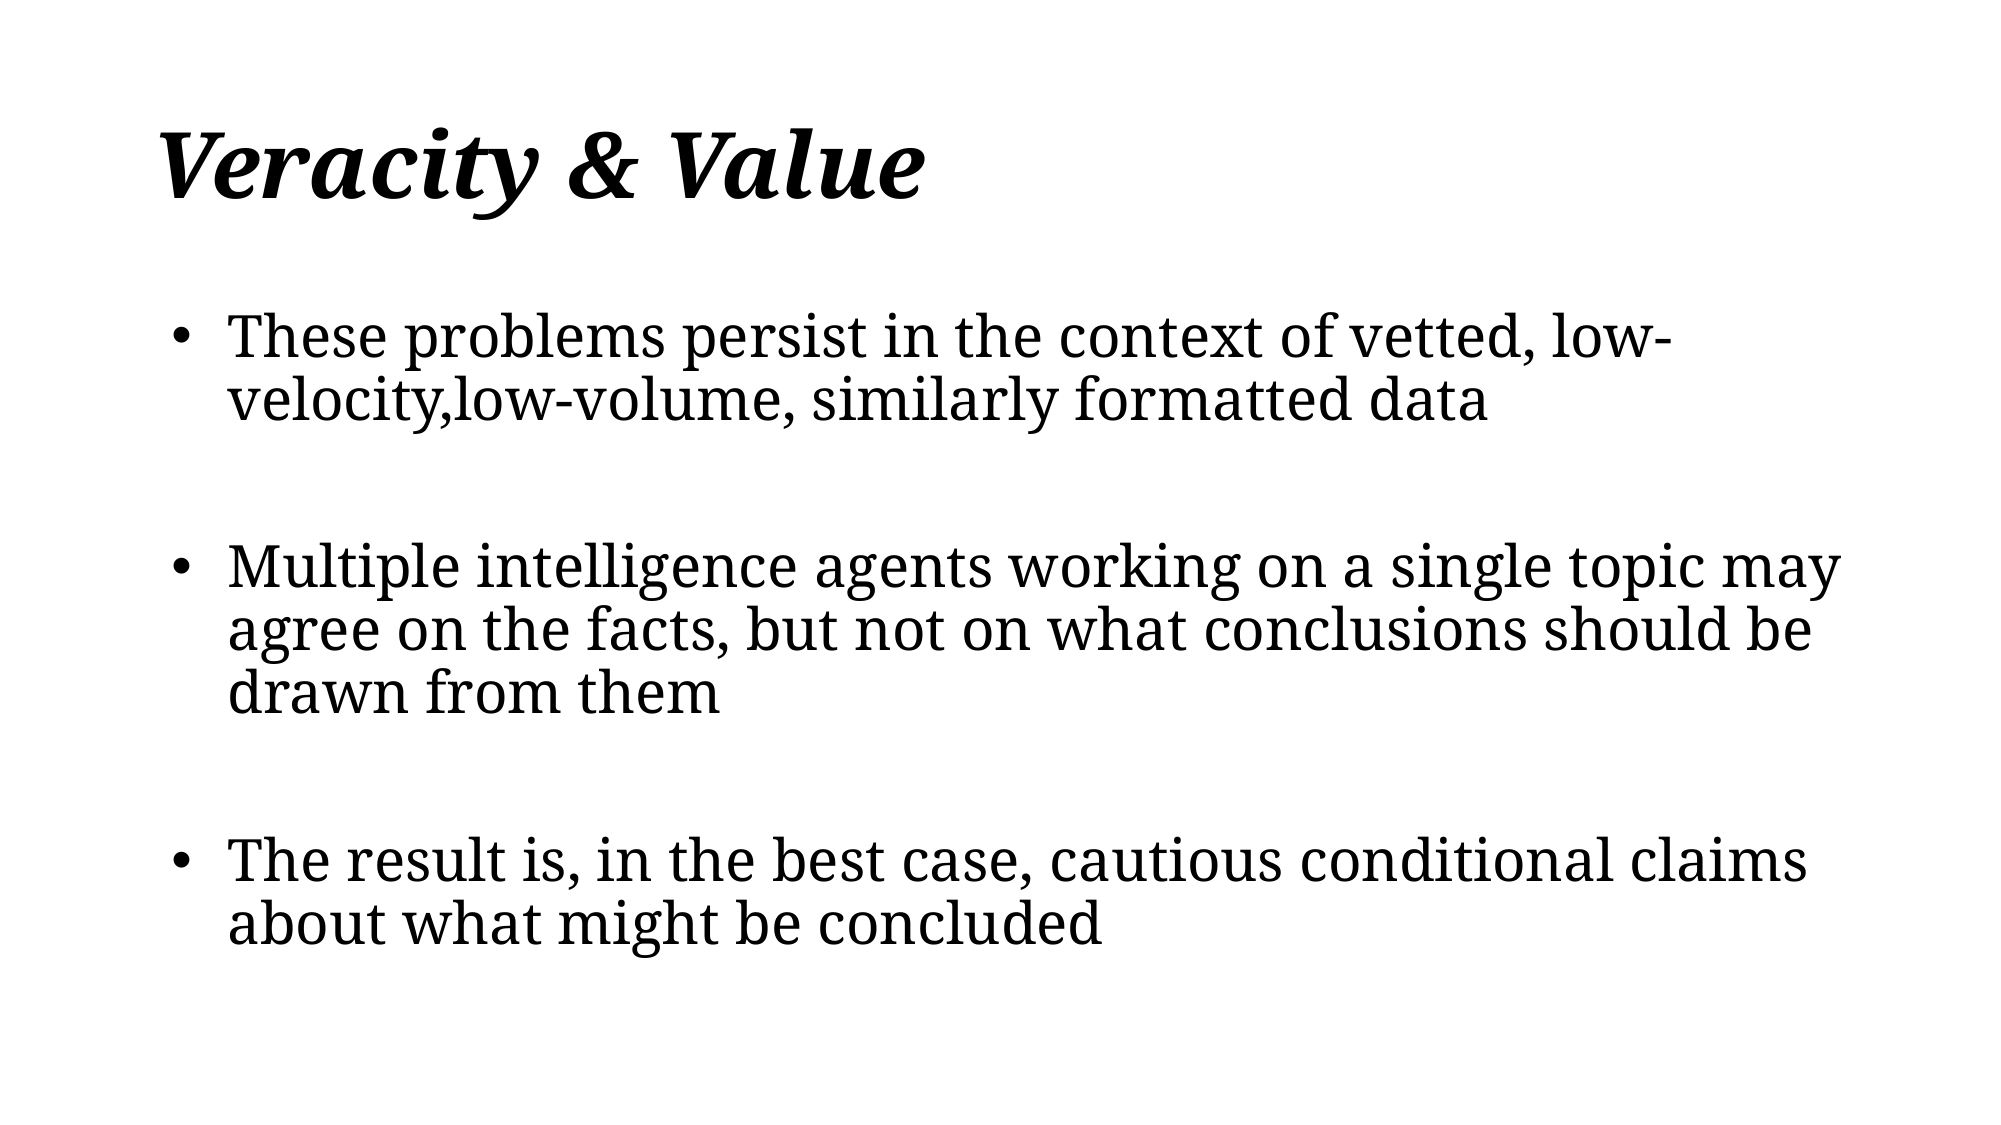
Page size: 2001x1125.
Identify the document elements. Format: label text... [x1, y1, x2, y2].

title Veracity & Value [137, 59, 1863, 278]
list These problems persist in the context of vetted, low-velocity,low-volume, similarly formatted data Multiple intelligence agents working on a single topic may agree on the facts, but not on what conclusions should be drawn from them The result is, in the best case, cautious conditional claims about what might be concluded [137, 299, 1863, 1014]
